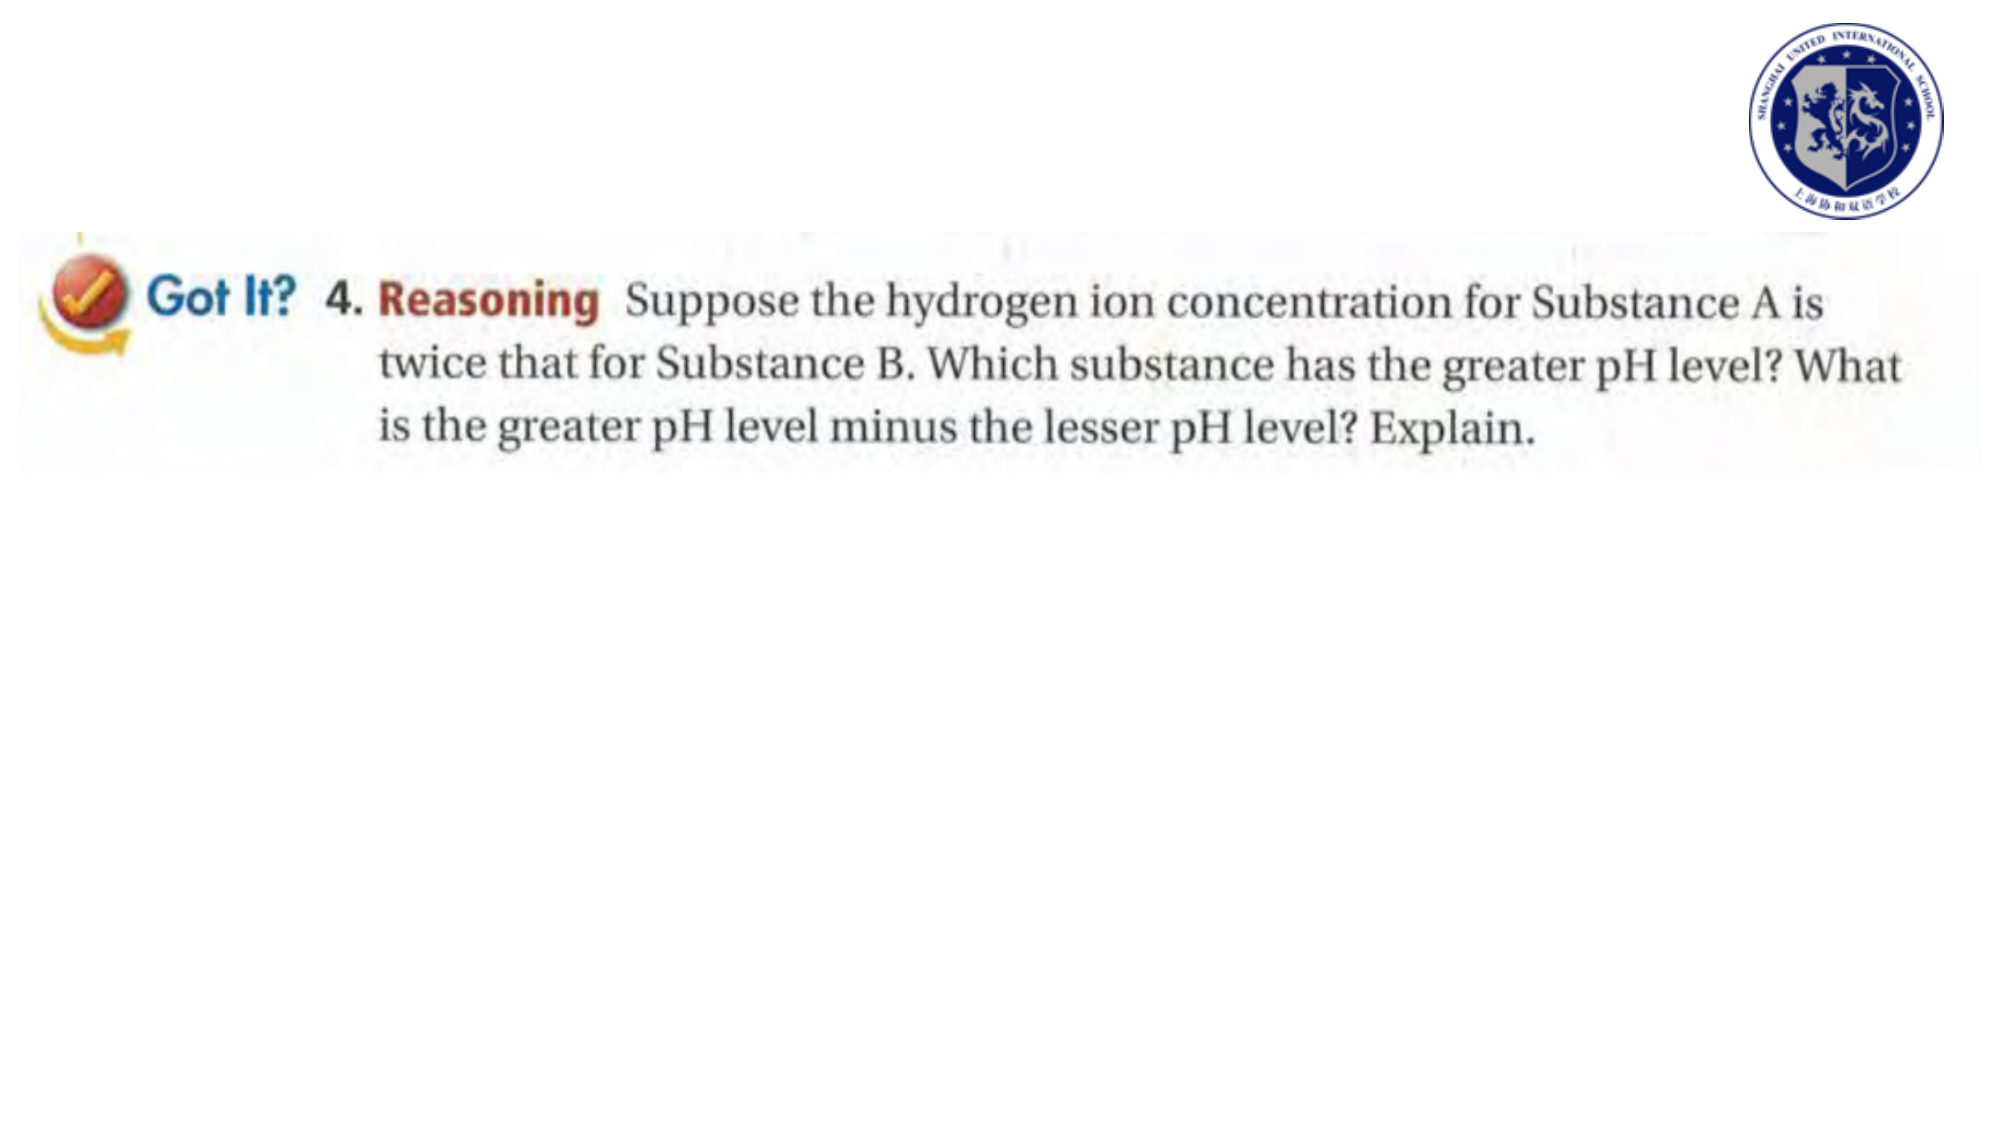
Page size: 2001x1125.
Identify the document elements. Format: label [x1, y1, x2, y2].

picture [1749, 23, 1944, 220]
picture [18, 232, 1983, 474]
